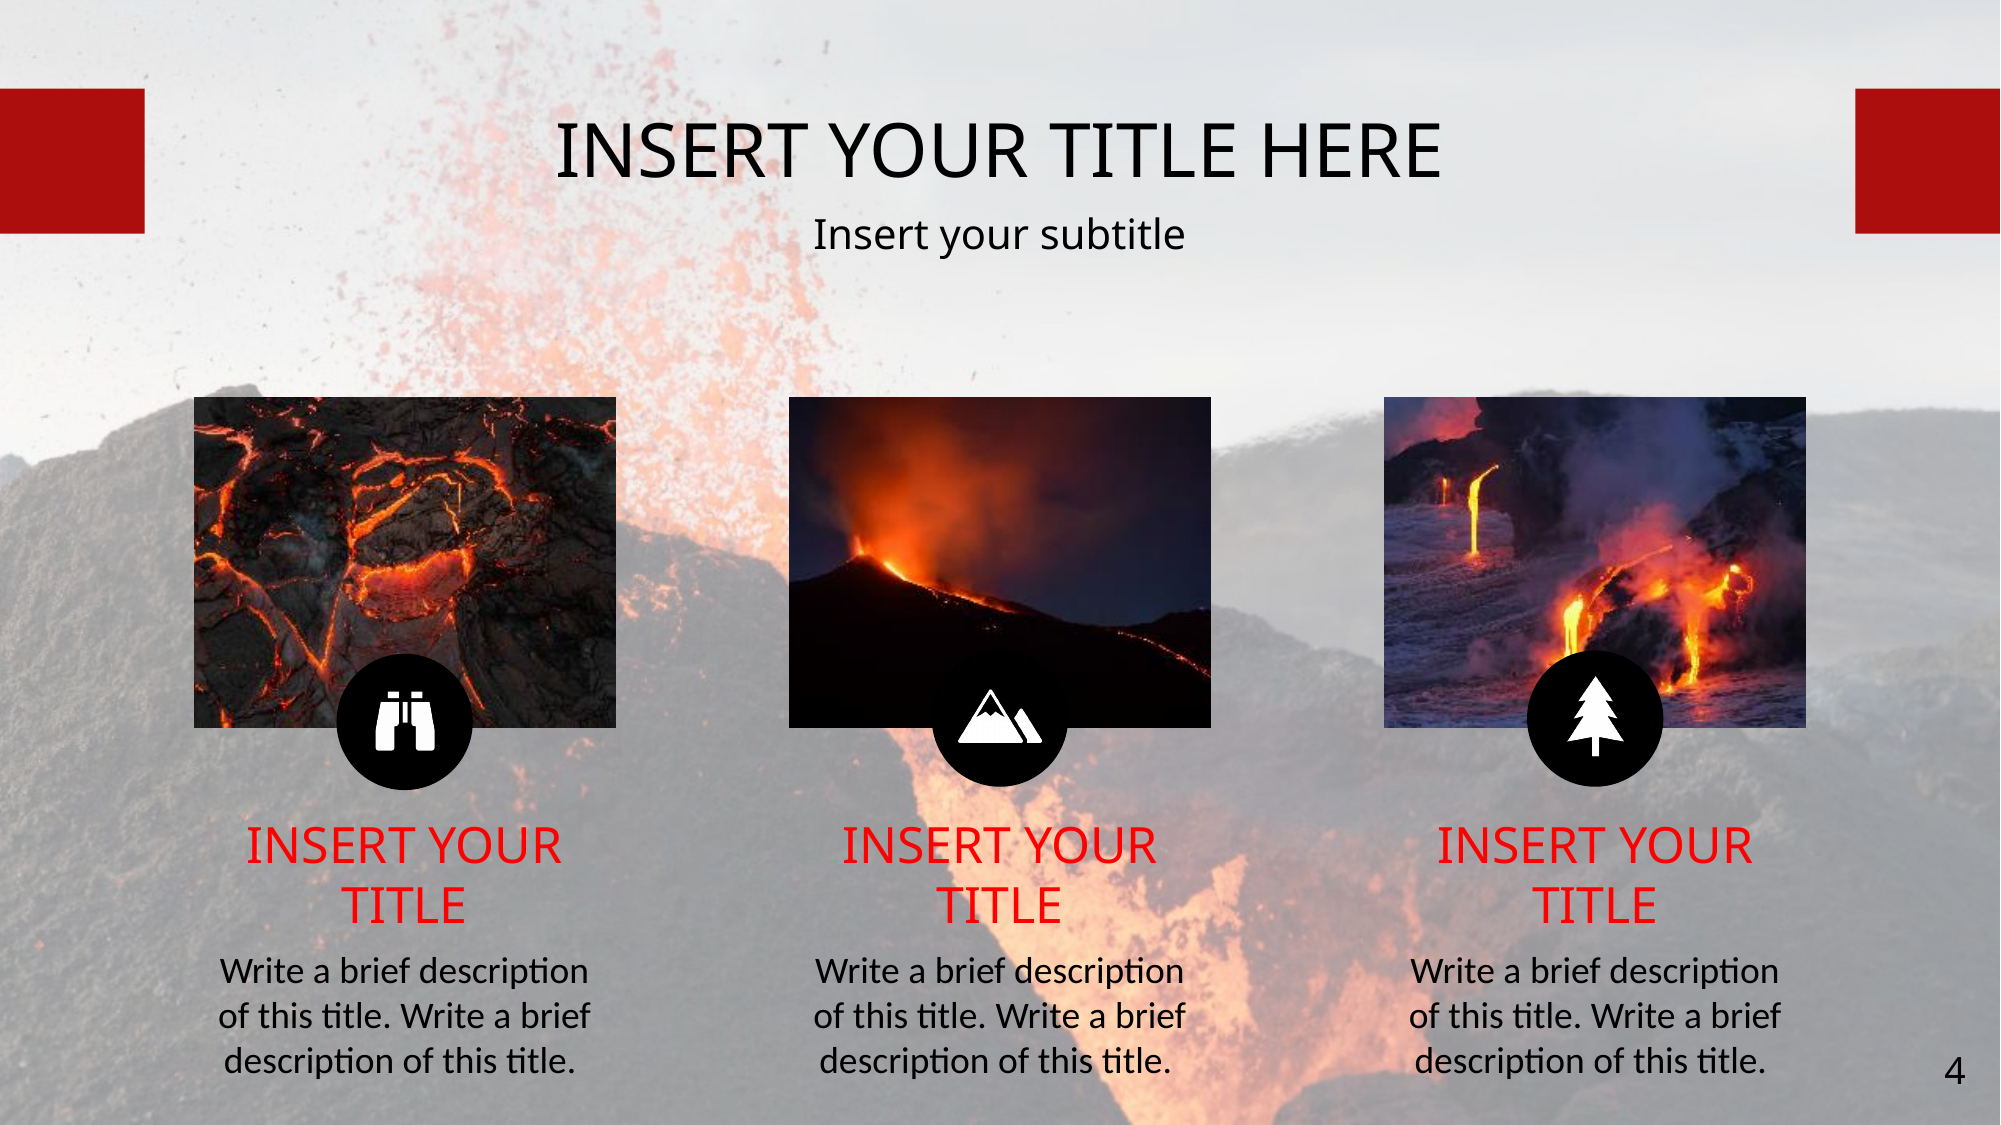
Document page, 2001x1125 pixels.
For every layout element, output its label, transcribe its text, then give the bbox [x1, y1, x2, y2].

text_box Write a brief description of this title. Write a brief description of this title. [194, 938, 616, 1088]
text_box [1527, 650, 1664, 787]
picture [194, 397, 616, 728]
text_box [336, 653, 473, 791]
text_box INSERT YOUR TITLE [789, 806, 1211, 938]
text_box INSERT YOUR TITLE [194, 806, 616, 938]
picture [789, 397, 1211, 728]
text_box [1854, 88, 2000, 235]
text_box Write a brief description of this title. Write a brief description of this title. [789, 938, 1211, 1088]
text_box INSERT YOUR TITLE [1384, 806, 1806, 938]
text_box 4 [1929, 1042, 2000, 1103]
text_box Insert your subtitle [558, 200, 1442, 266]
text_box [0, 88, 146, 235]
text_box INSERT YOUR TITLE HERE [372, 94, 1628, 200]
text_box Write a brief description of this title. Write a brief description of this title. [1384, 938, 1806, 1088]
picture [1384, 397, 1806, 728]
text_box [931, 650, 1069, 787]
